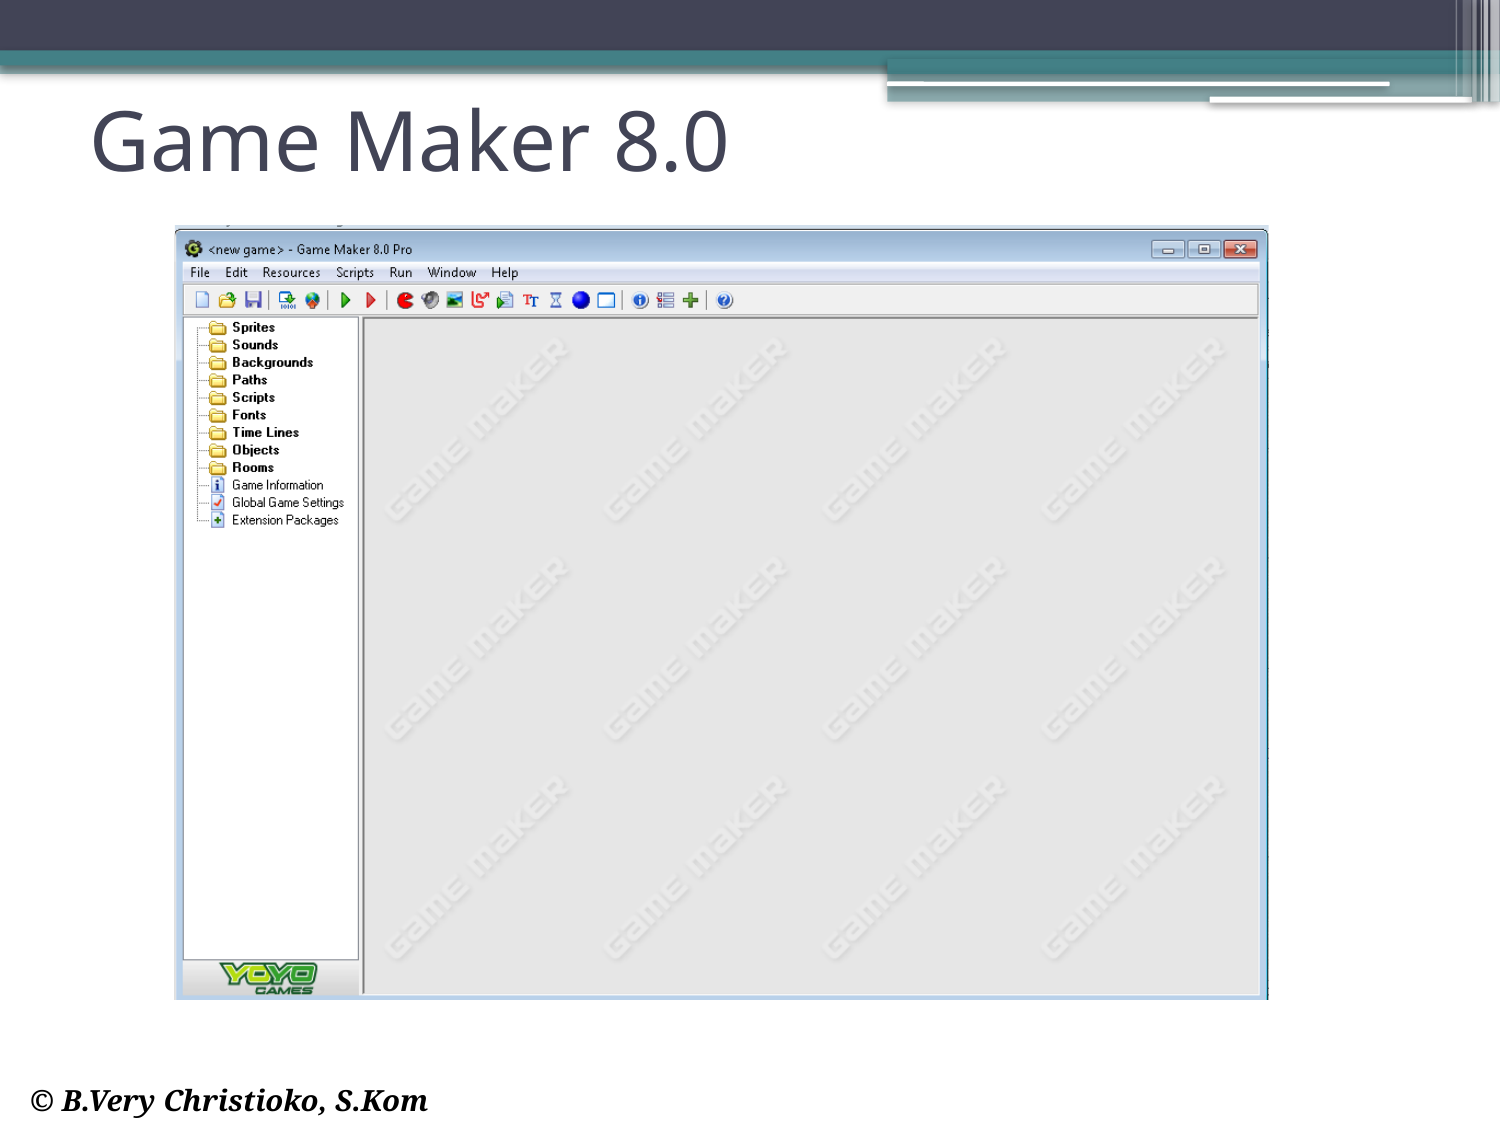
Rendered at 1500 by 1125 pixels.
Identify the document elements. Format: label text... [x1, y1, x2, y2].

title Game Maker 8.0 [75, 50, 1425, 226]
text_box © B.Very Christioko, S.Kom [15, 1074, 444, 1125]
picture [174, 224, 1269, 1001]
